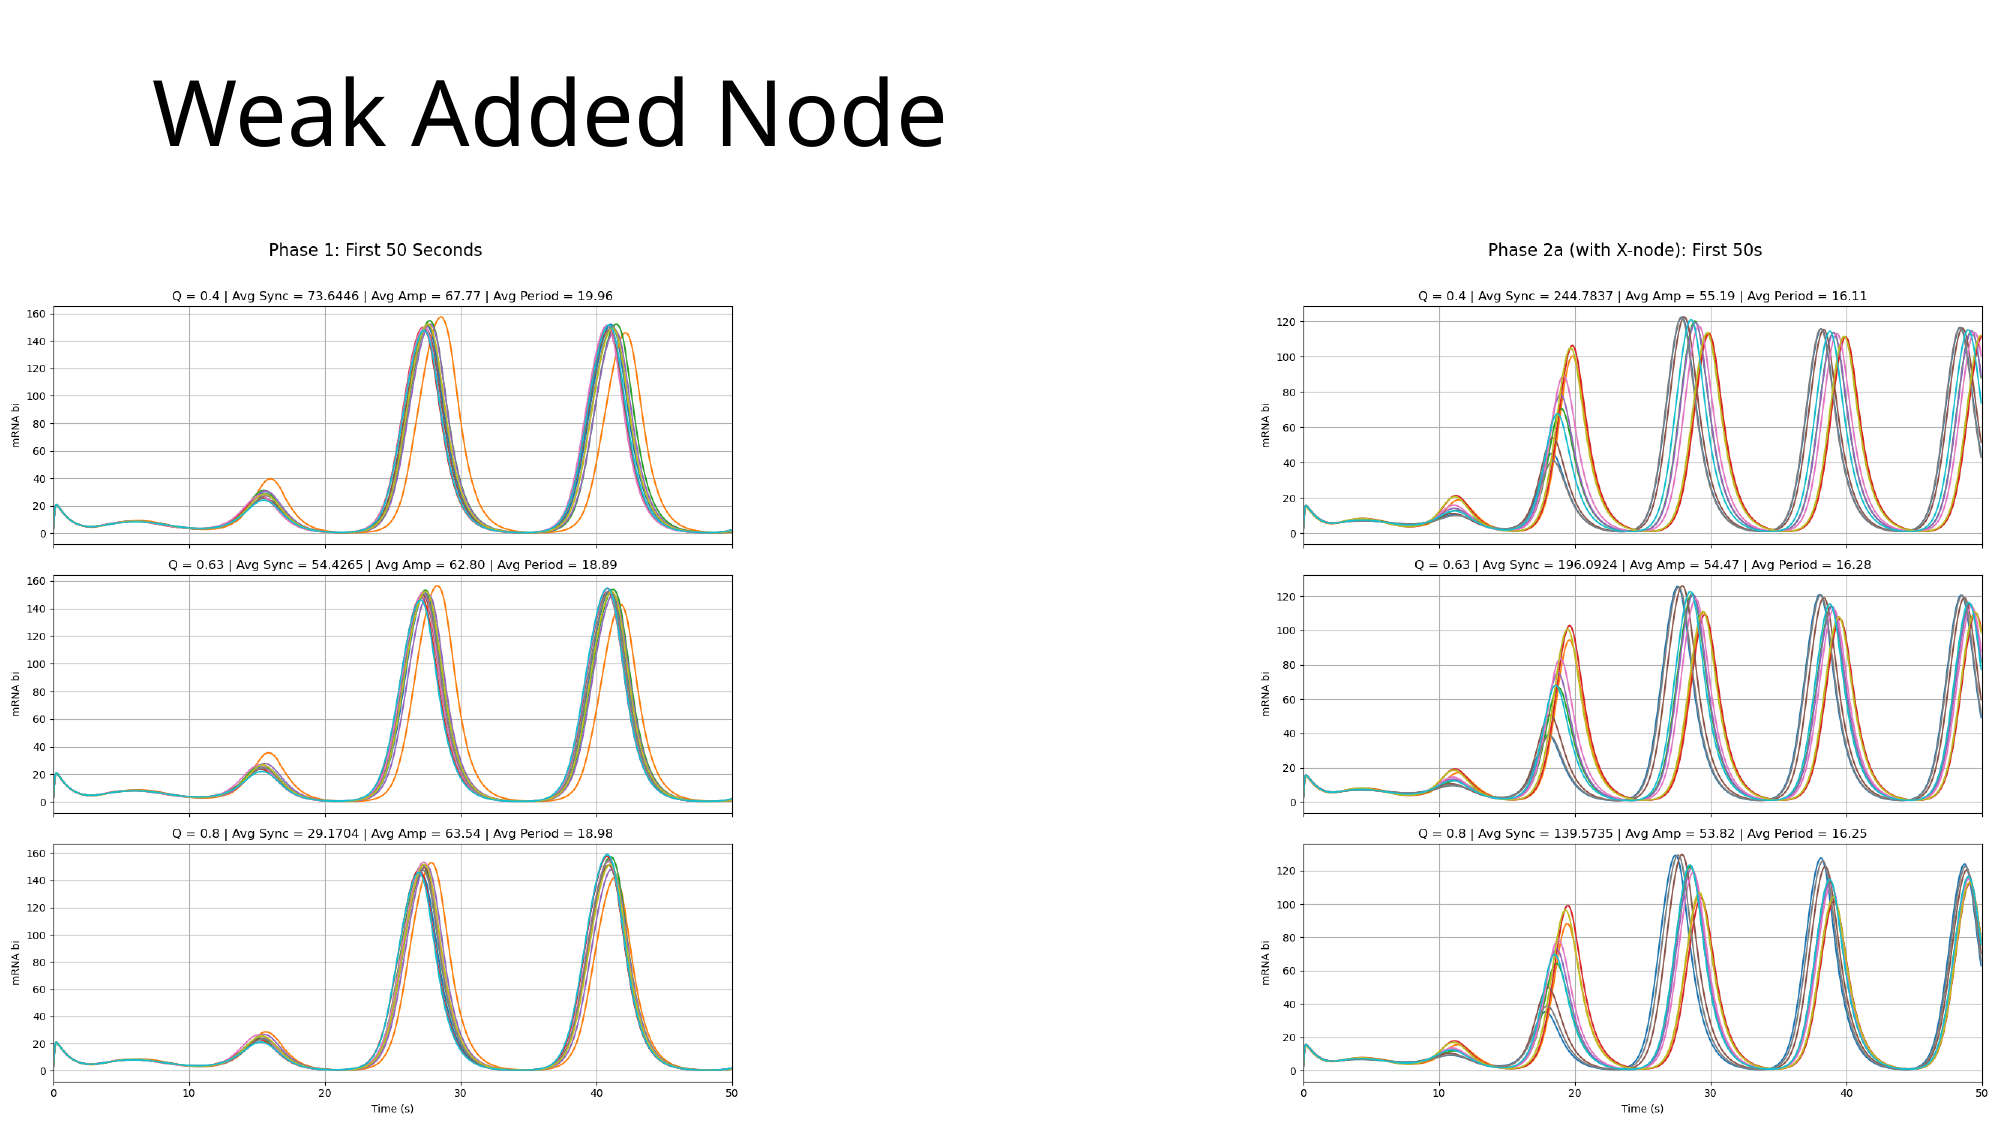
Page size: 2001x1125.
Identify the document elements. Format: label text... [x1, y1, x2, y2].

text_box Weak Added Node [137, 59, 1863, 278]
picture [0, 224, 751, 1125]
picture [1249, 224, 2000, 1125]
